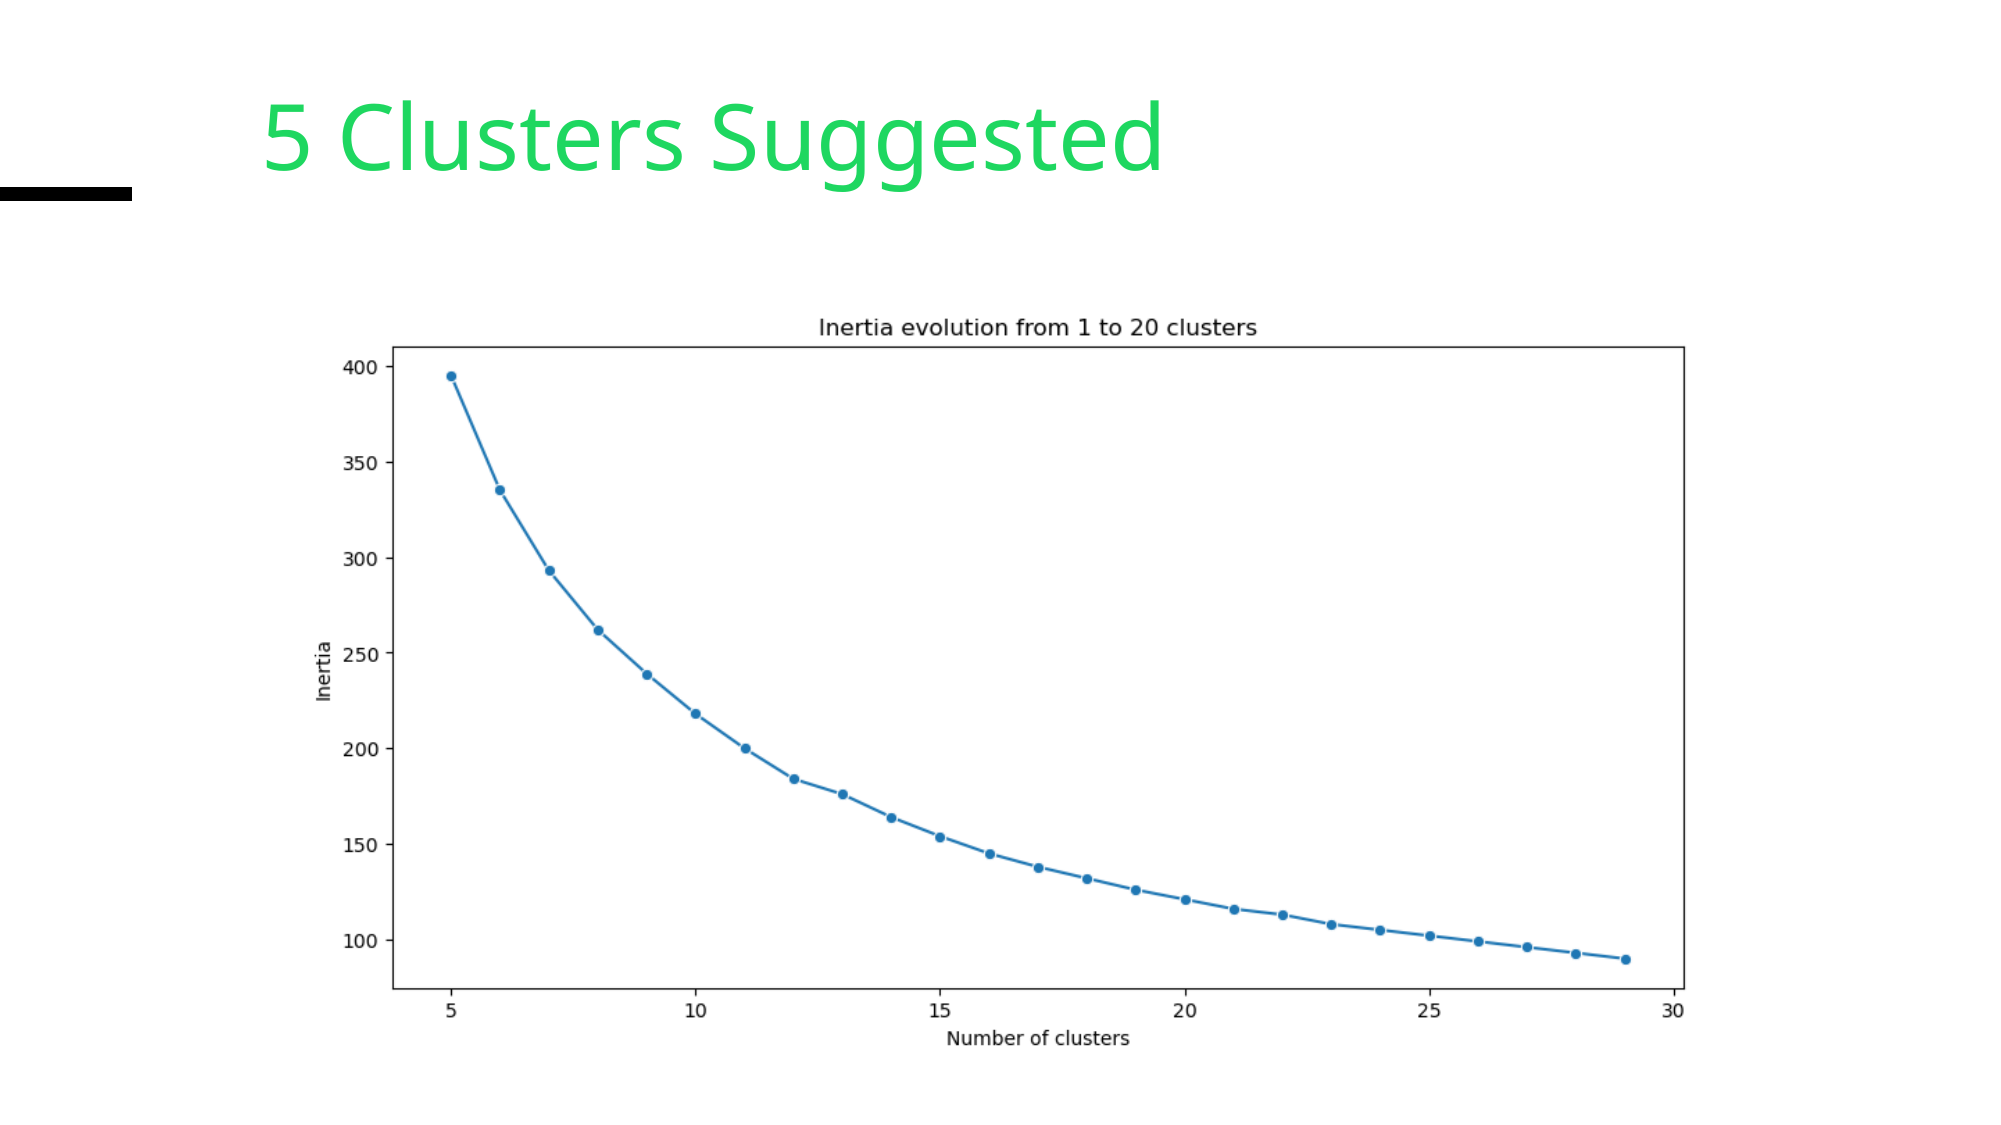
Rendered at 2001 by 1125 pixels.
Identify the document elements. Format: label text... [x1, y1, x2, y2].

picture [301, 305, 1699, 1062]
title 5 Clusters Suggested [246, 70, 1874, 284]
